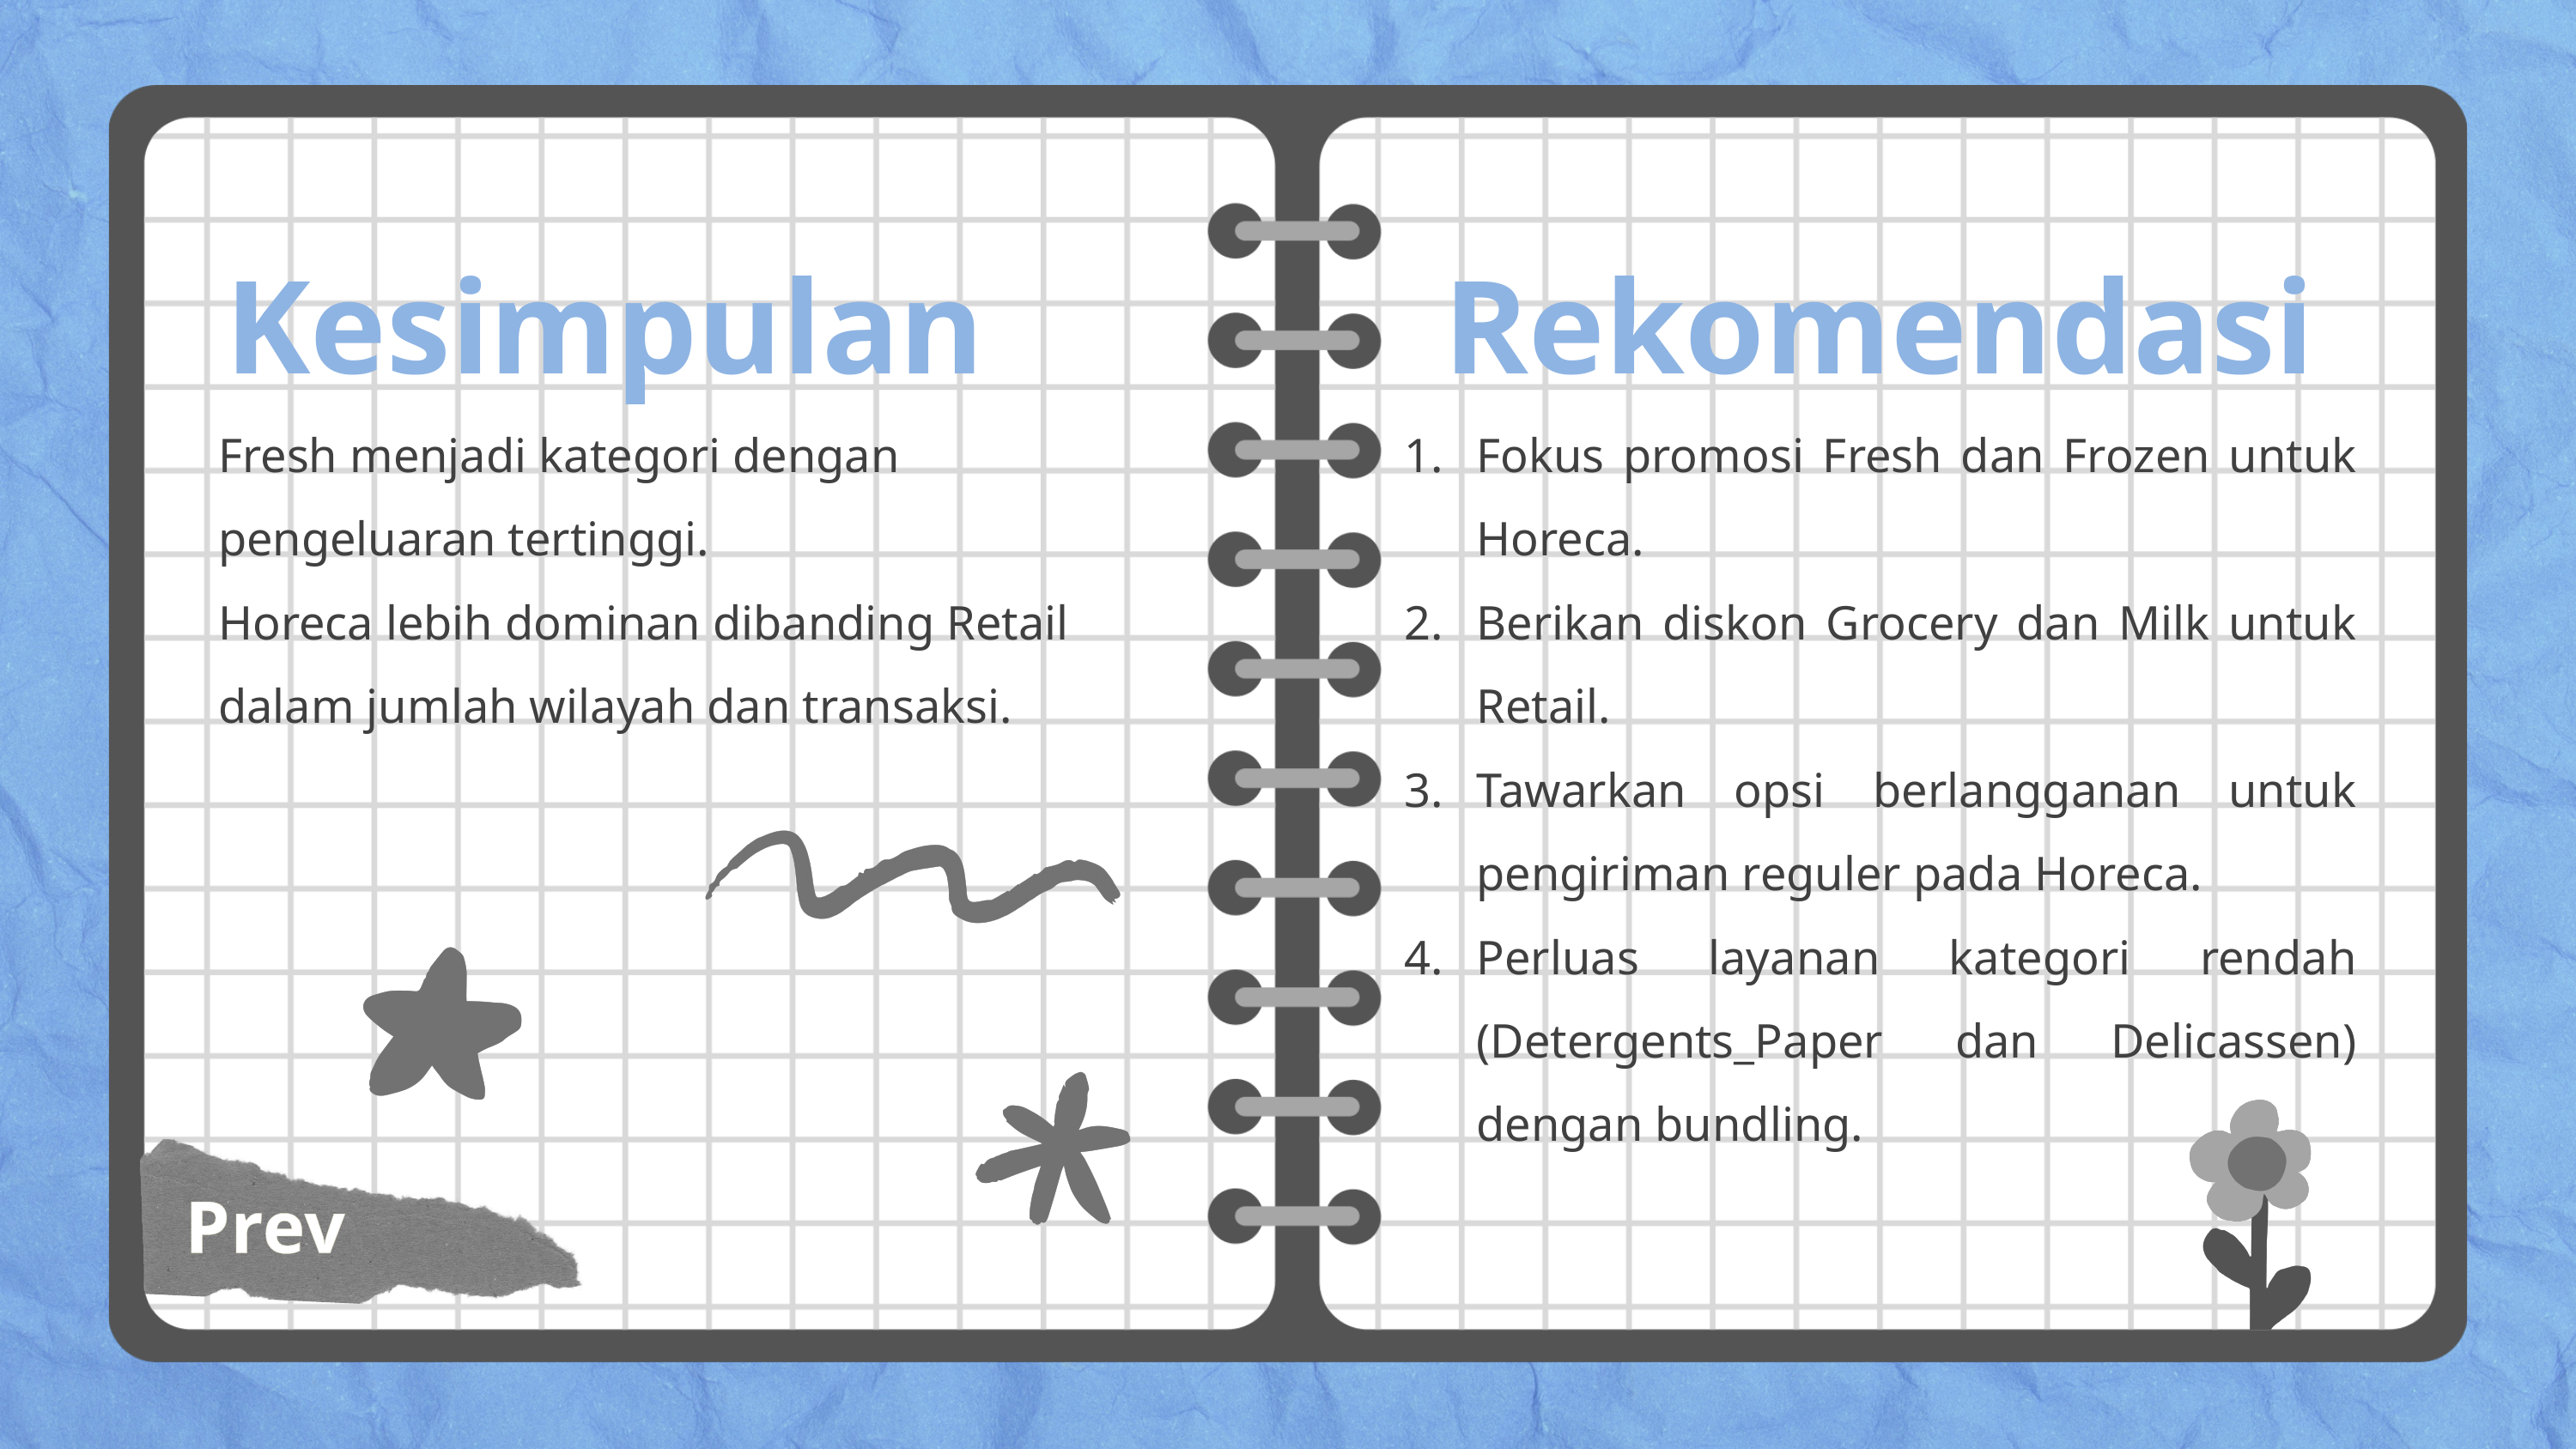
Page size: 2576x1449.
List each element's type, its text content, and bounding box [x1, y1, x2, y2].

text_box [975, 1071, 1131, 1225]
text_box [703, 829, 1122, 924]
text_box [361, 946, 522, 1100]
text_box Fokus promosi Fresh dan Frozen untuk Horeca. Berikan diskon Grocery dan Milk untuk Retail. Tawarkan opsi berlangganan untuk pengiriman reguler pada Horeca. Perluas layanan kategori rendah (Detergents_Paper dan Delicassen) dengan bundling. [1404, 397, 2358, 1151]
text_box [126, 1135, 595, 1304]
text_box [108, 85, 2468, 1363]
text_box Rekomendasi [1443, 230, 2561, 400]
text_box [0, 0, 2576, 1449]
text_box [2190, 1099, 2312, 1330]
text_box Kesimpulan [225, 230, 1342, 400]
text_box Fresh menjadi kategori dengan pengeluaran tertinggi. Horeca lebih dominan dibanding Retail dalam jumlah wilayah dan transaksi. [218, 397, 1096, 733]
